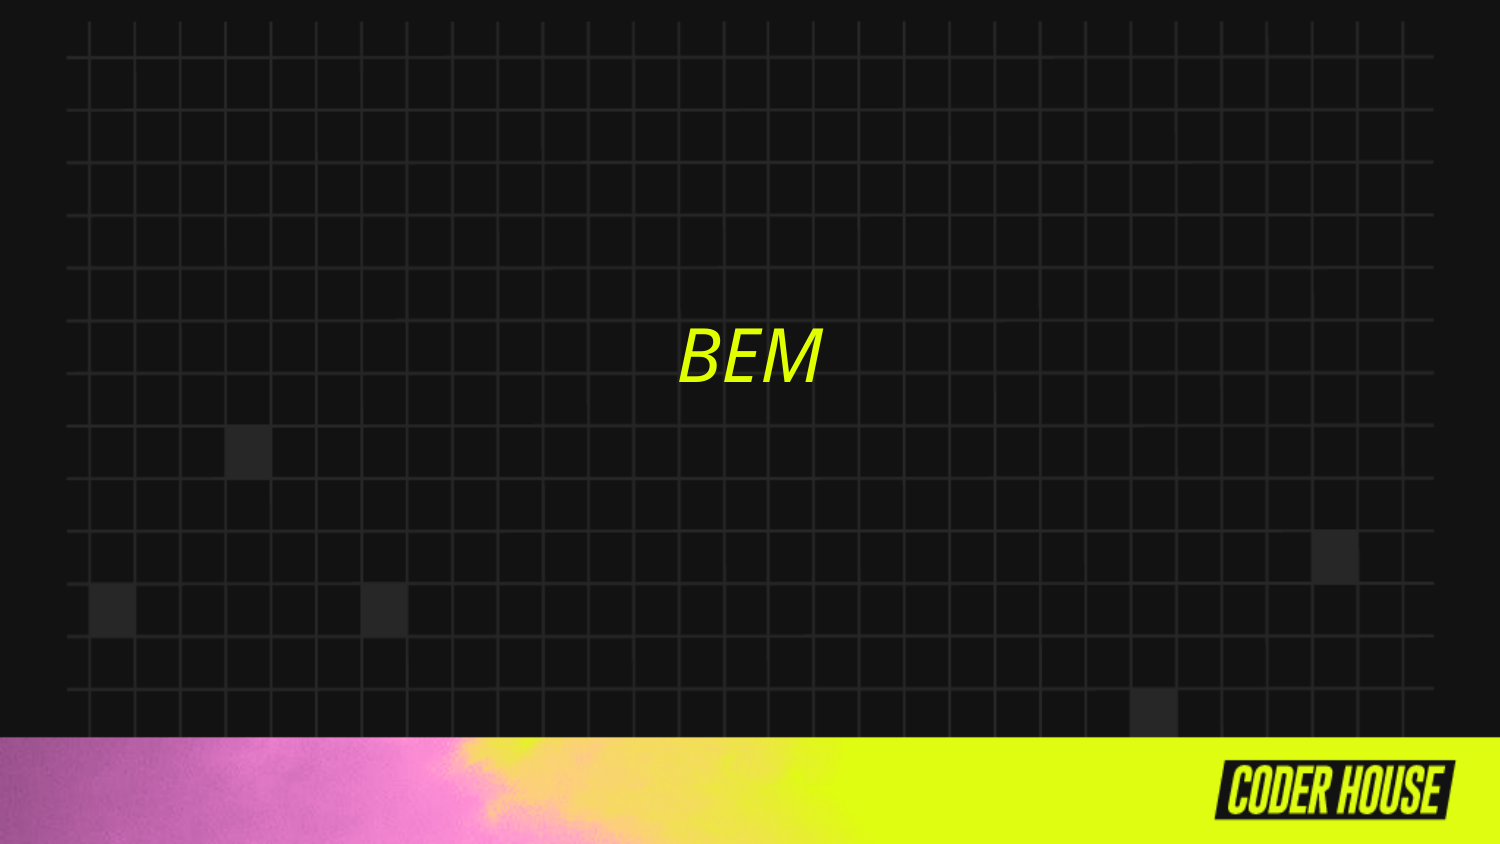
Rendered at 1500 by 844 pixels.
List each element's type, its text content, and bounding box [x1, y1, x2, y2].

text_box BEM [229, 271, 1271, 434]
picture [0, 0, 1500, 844]
